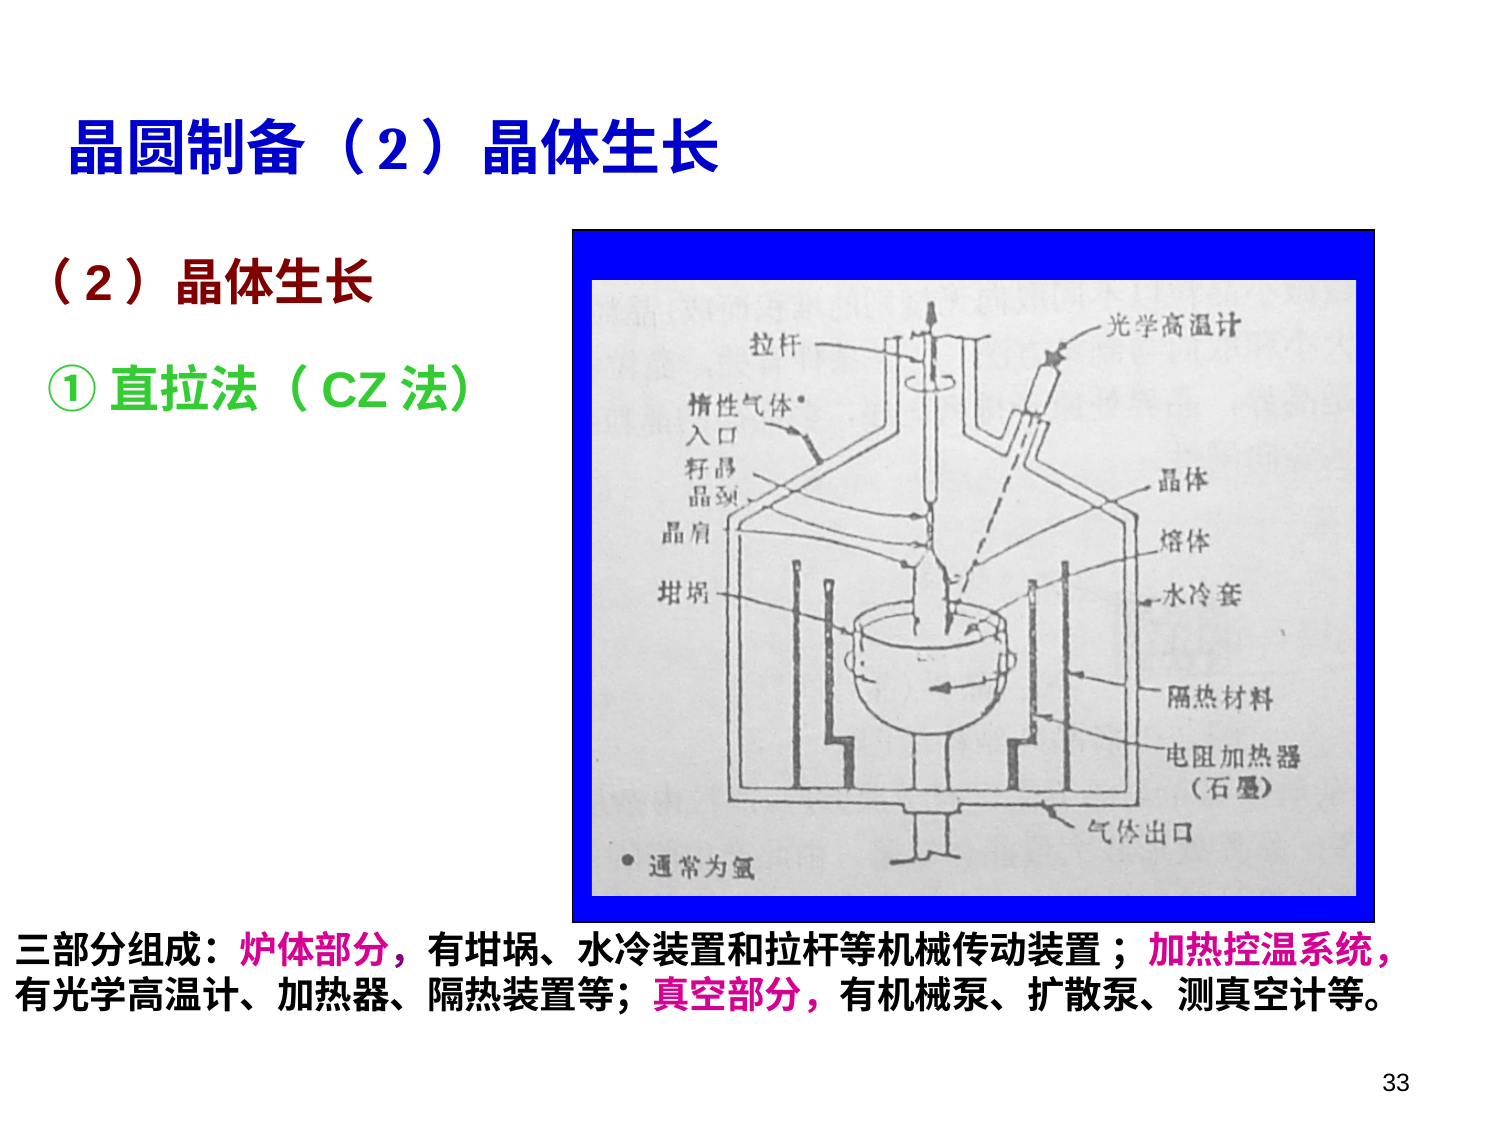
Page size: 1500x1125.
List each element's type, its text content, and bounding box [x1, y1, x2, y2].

subtitle 晶圆制备（2）晶体生长 [51, 101, 1059, 190]
text_box ①直拉法（CZ法） [32, 349, 515, 425]
text_box 三部分组成：炉体部分，有坩埚、水冷装置和拉杆等机械传动装置 ；加热控温系统，有光学高温计、加热器、隔热装置等；真空部分，有机械泵、扩散泵、测真空计等。 [0, 918, 1430, 1024]
text_box [572, 230, 1374, 923]
picture [591, 280, 1357, 896]
text_box （2）晶体生长 [12, 243, 385, 319]
text_box 33 [1074, 1026, 1425, 1105]
